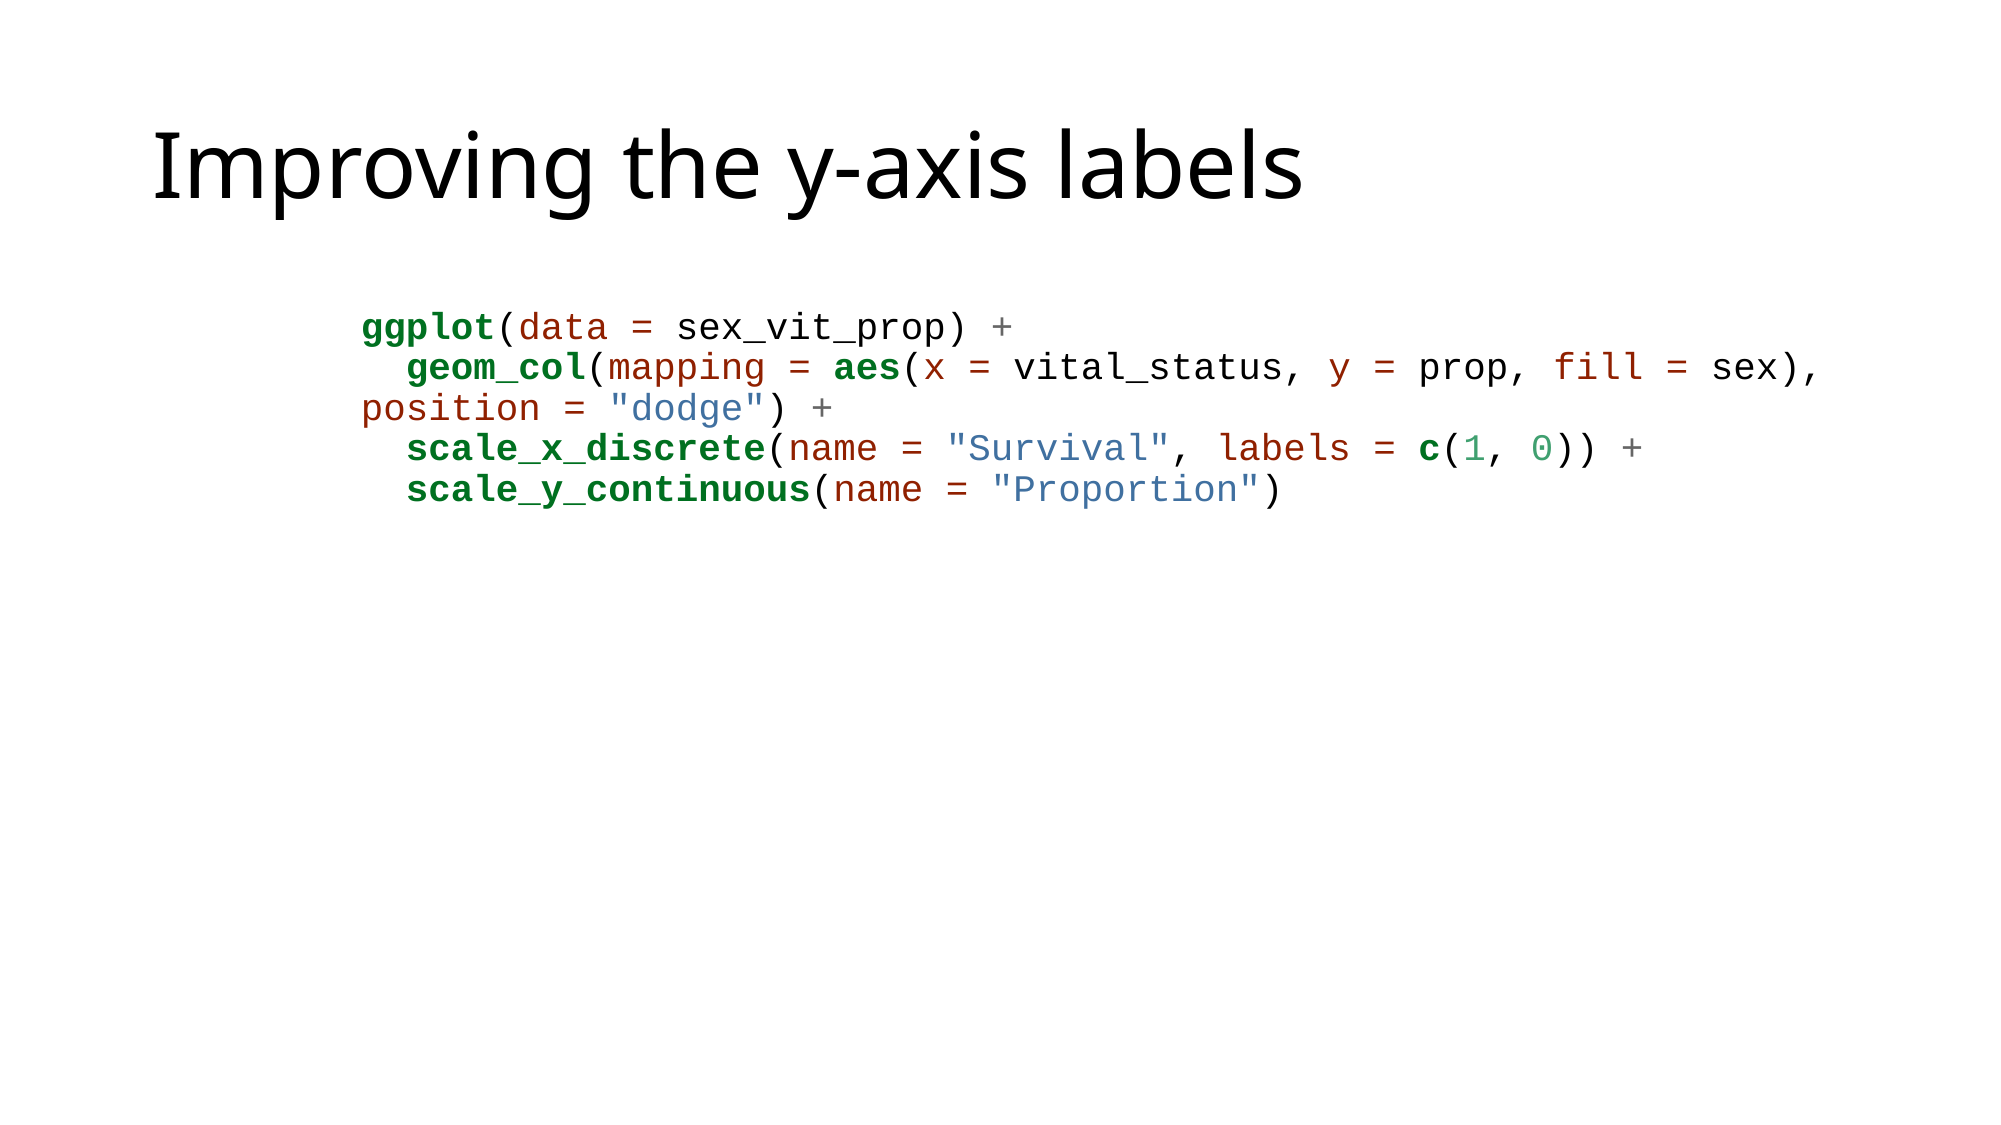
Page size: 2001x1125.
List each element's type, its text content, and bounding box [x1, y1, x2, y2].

list ggplot(data = sex_vit_prop) + geom_col(mapping = aes(x = vital_status, y = prop, fill = sex), position = "dodge") + scale_x_discrete(name = "Survival", labels = c(1, 0)) + scale_y_continuous(name = "Proportion") [137, 299, 1863, 1014]
title Improving the y-axis labels [137, 59, 1863, 278]
